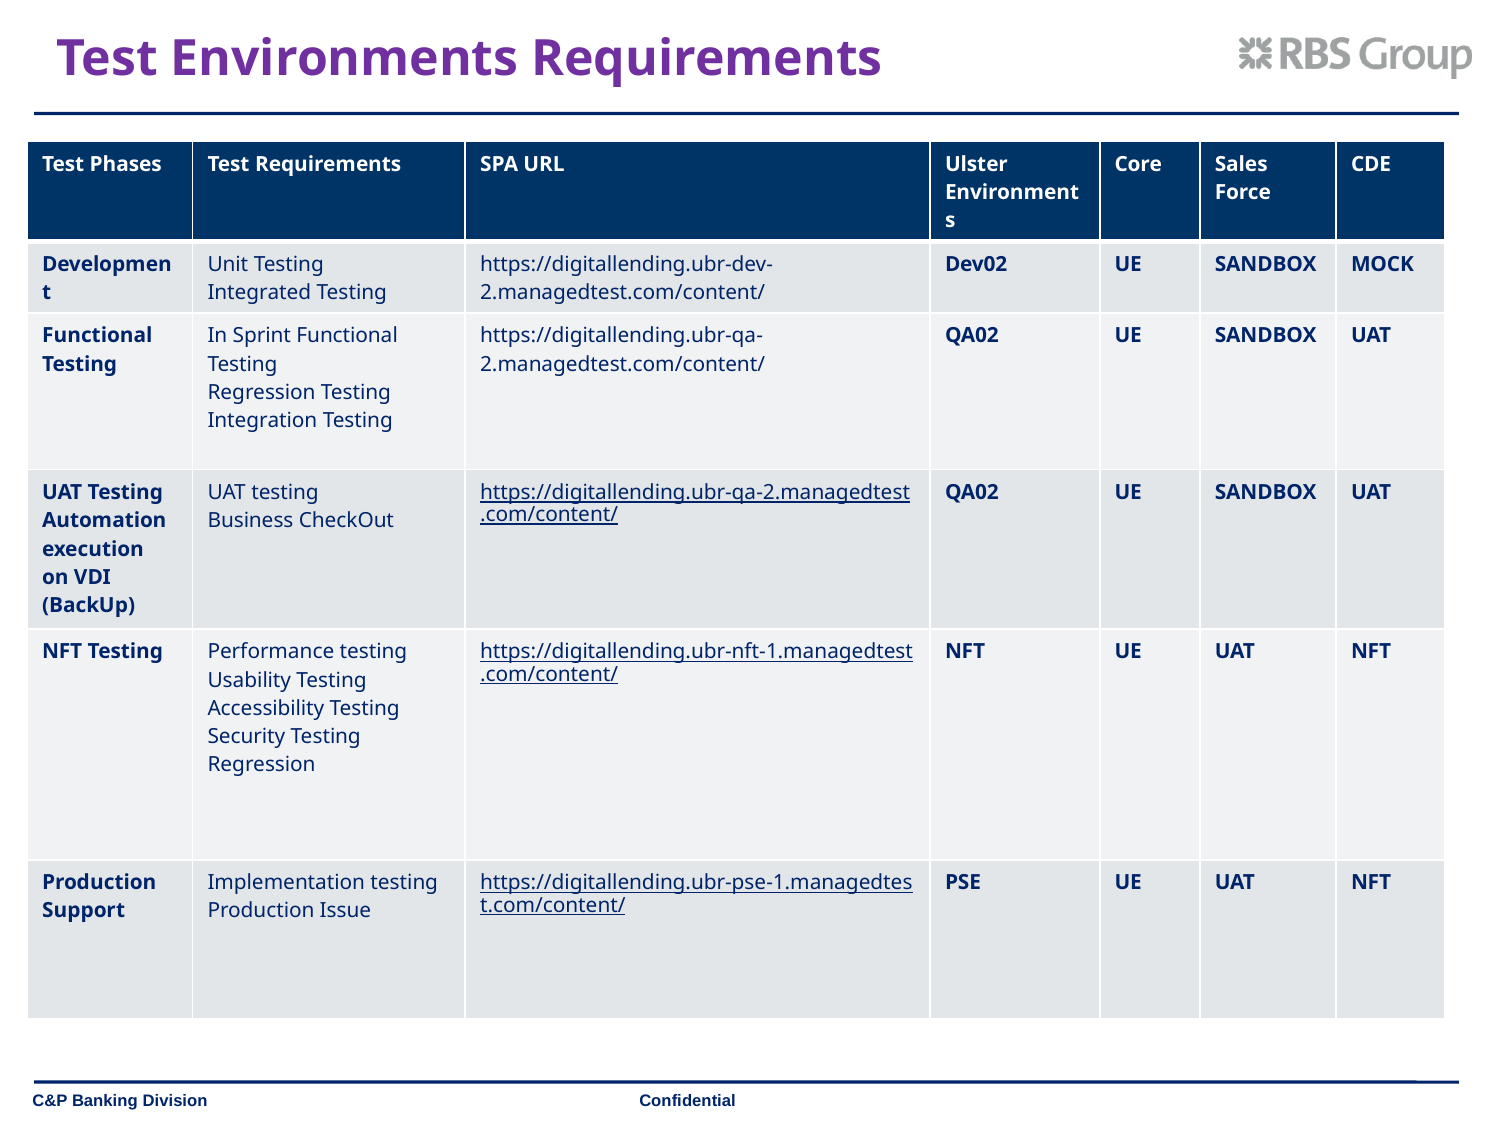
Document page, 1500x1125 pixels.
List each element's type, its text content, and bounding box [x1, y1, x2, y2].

table_header SPA URL [466, 142, 929, 239]
table_cell https://digitallending.ubr-dev-2.managedtest.com/content/ [466, 244, 929, 312]
table_cell UAT testing Business CheckOut [193, 470, 464, 628]
table_cell NFT Testing [28, 630, 192, 859]
table_header Core [1101, 142, 1199, 239]
table_cell UE [1101, 861, 1199, 1018]
table_cell UE [1101, 314, 1199, 469]
table_cell PSE [931, 861, 1099, 1018]
picture [1239, 37, 1472, 79]
table_cell https://digitallending.ubr-qa-2.managedtest.com/content/ [466, 470, 929, 628]
table_cell NFT [931, 630, 1099, 859]
table_cell UAT [1337, 470, 1444, 628]
table_cell https://digitallending.ubr-pse-1.managedtest.com/content/ [466, 861, 929, 1018]
table_header Sales Force [1201, 142, 1335, 239]
table_cell Performance testing Usability Testing Accessibility Testing Security Testing Regression [193, 630, 464, 859]
title Test Environments Requirements [41, 21, 1164, 91]
table_cell SANDBOX [1201, 244, 1335, 312]
table_header Ulster Environments [931, 142, 1099, 239]
table_cell MOCK [1337, 244, 1444, 312]
table_cell UAT [1201, 630, 1335, 859]
table_cell UAT [1201, 861, 1335, 1018]
table_cell UE [1101, 630, 1199, 859]
table_cell NFT [1337, 861, 1444, 1018]
table_cell https://digitallending.ubr-nft-1.managedtest.com/content/ [466, 630, 929, 859]
table_cell UE [1101, 470, 1199, 628]
table_cell Development [28, 244, 192, 312]
table_cell Production Support [28, 861, 192, 1018]
table_cell Functional Testing [28, 314, 192, 469]
table_cell NFT [1337, 630, 1444, 859]
table_cell UAT Testing Automation execution on VDI (BackUp) [28, 470, 192, 628]
table_cell In Sprint Functional Testing Regression Testing Integration Testing [193, 314, 464, 469]
table_header CDE [1337, 142, 1444, 239]
table_cell SANDBOX [1201, 470, 1335, 628]
table_cell SANDBOX [1201, 314, 1335, 469]
table_cell https://digitallending.ubr-qa-2.managedtest.com/content/ [466, 314, 929, 469]
table_header Test Requirements [193, 142, 464, 239]
table_cell Dev02 [931, 244, 1099, 312]
table_cell UAT [1337, 314, 1444, 469]
table_cell Unit Testing Integrated Testing [193, 244, 464, 312]
table_cell QA02 [931, 314, 1099, 469]
table_cell Implementation testing Production Issue [193, 861, 464, 1018]
table_cell UE [1101, 244, 1199, 312]
table_cell QA02 [931, 470, 1099, 628]
table_header Test Phases [28, 142, 192, 239]
